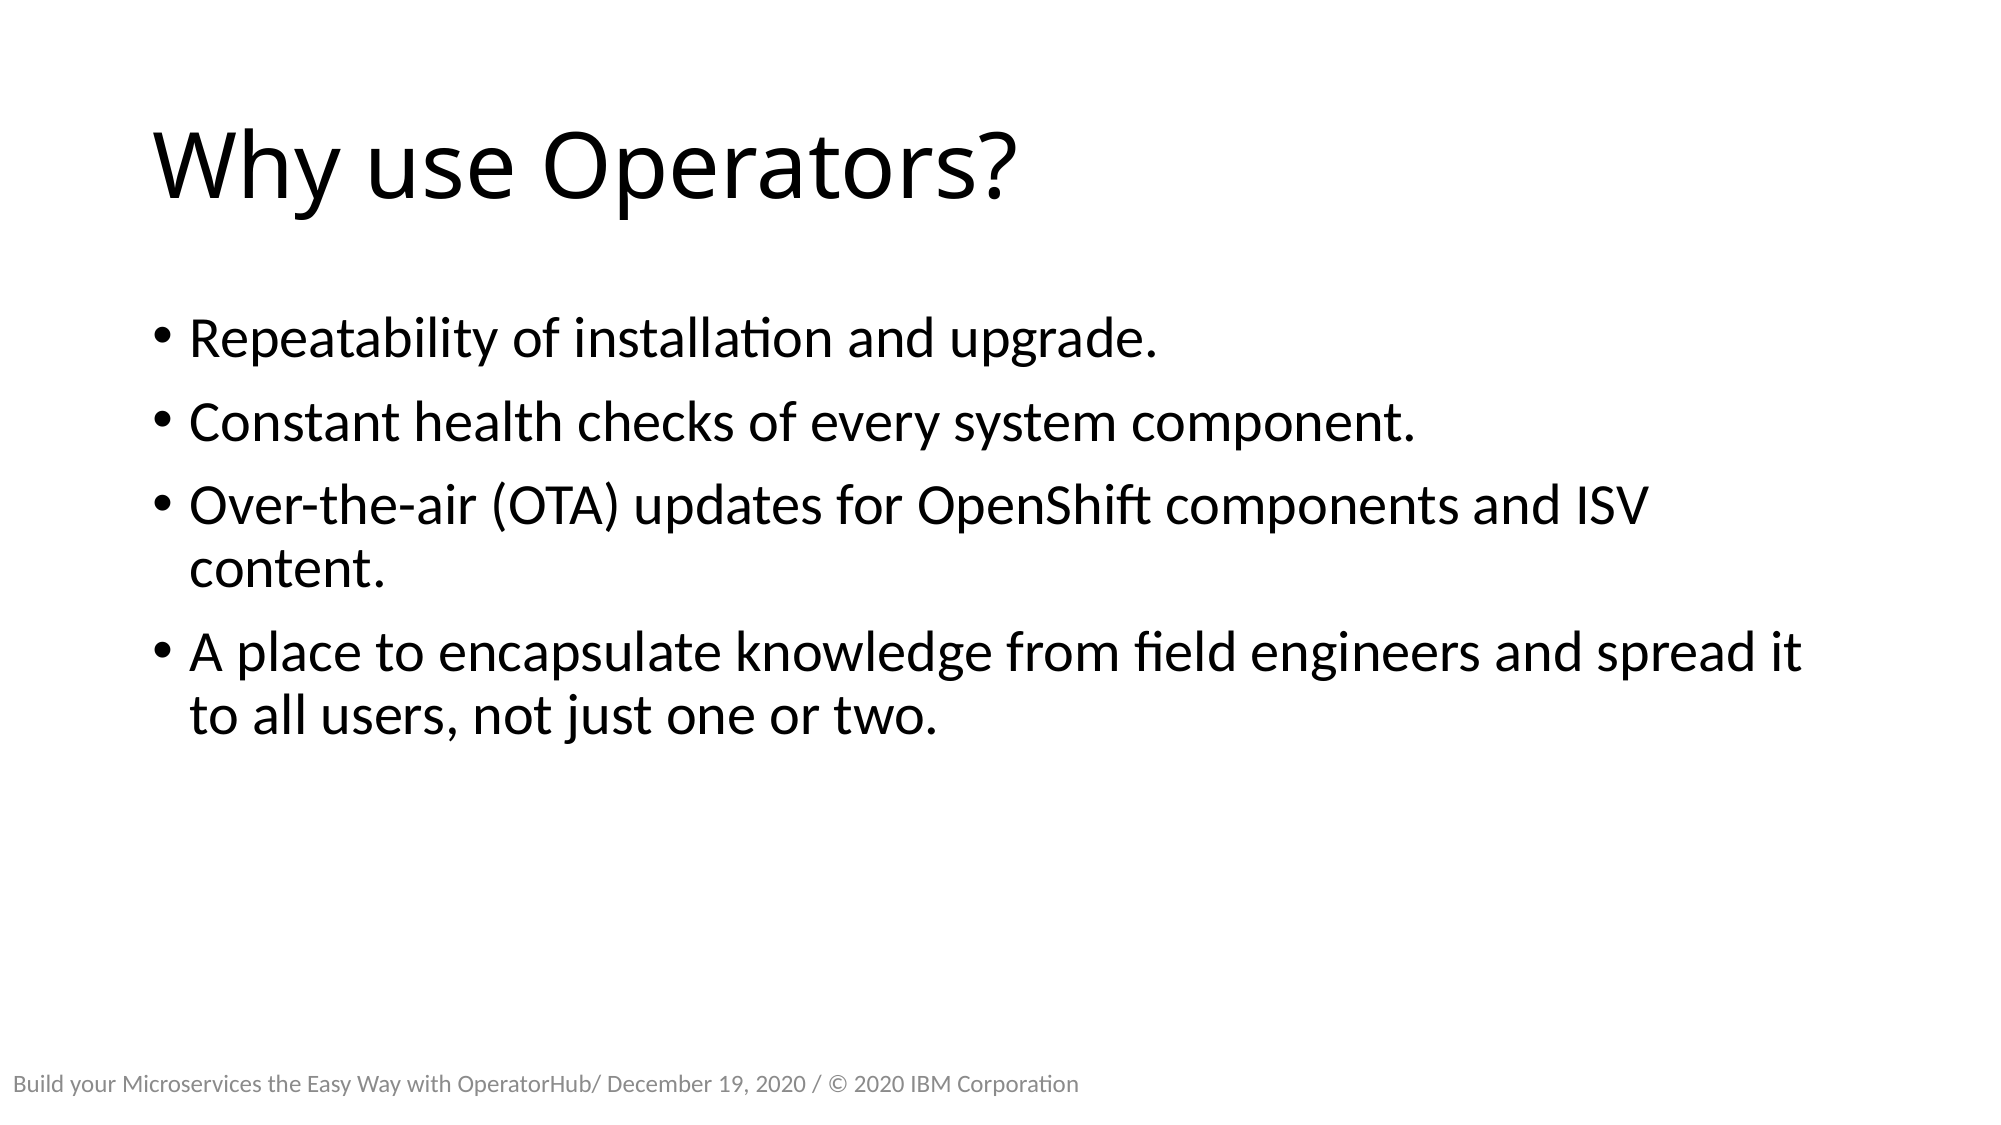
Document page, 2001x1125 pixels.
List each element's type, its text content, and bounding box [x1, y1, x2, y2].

text_box Build your Microservices the Easy Way with OperatorHub/ December 19, 2020 / © 2020 IBM Corporation [0, 1038, 1265, 1125]
list Repeatability of installation and upgrade. Constant health checks of every system component. Over-the-air (OTA) updates for OpenShift components and ISV content. A place to encapsulate knowledge from field engineers and spread it to all users, not just one or two. [137, 299, 1863, 1014]
title Why use Operators? [137, 59, 1863, 278]
